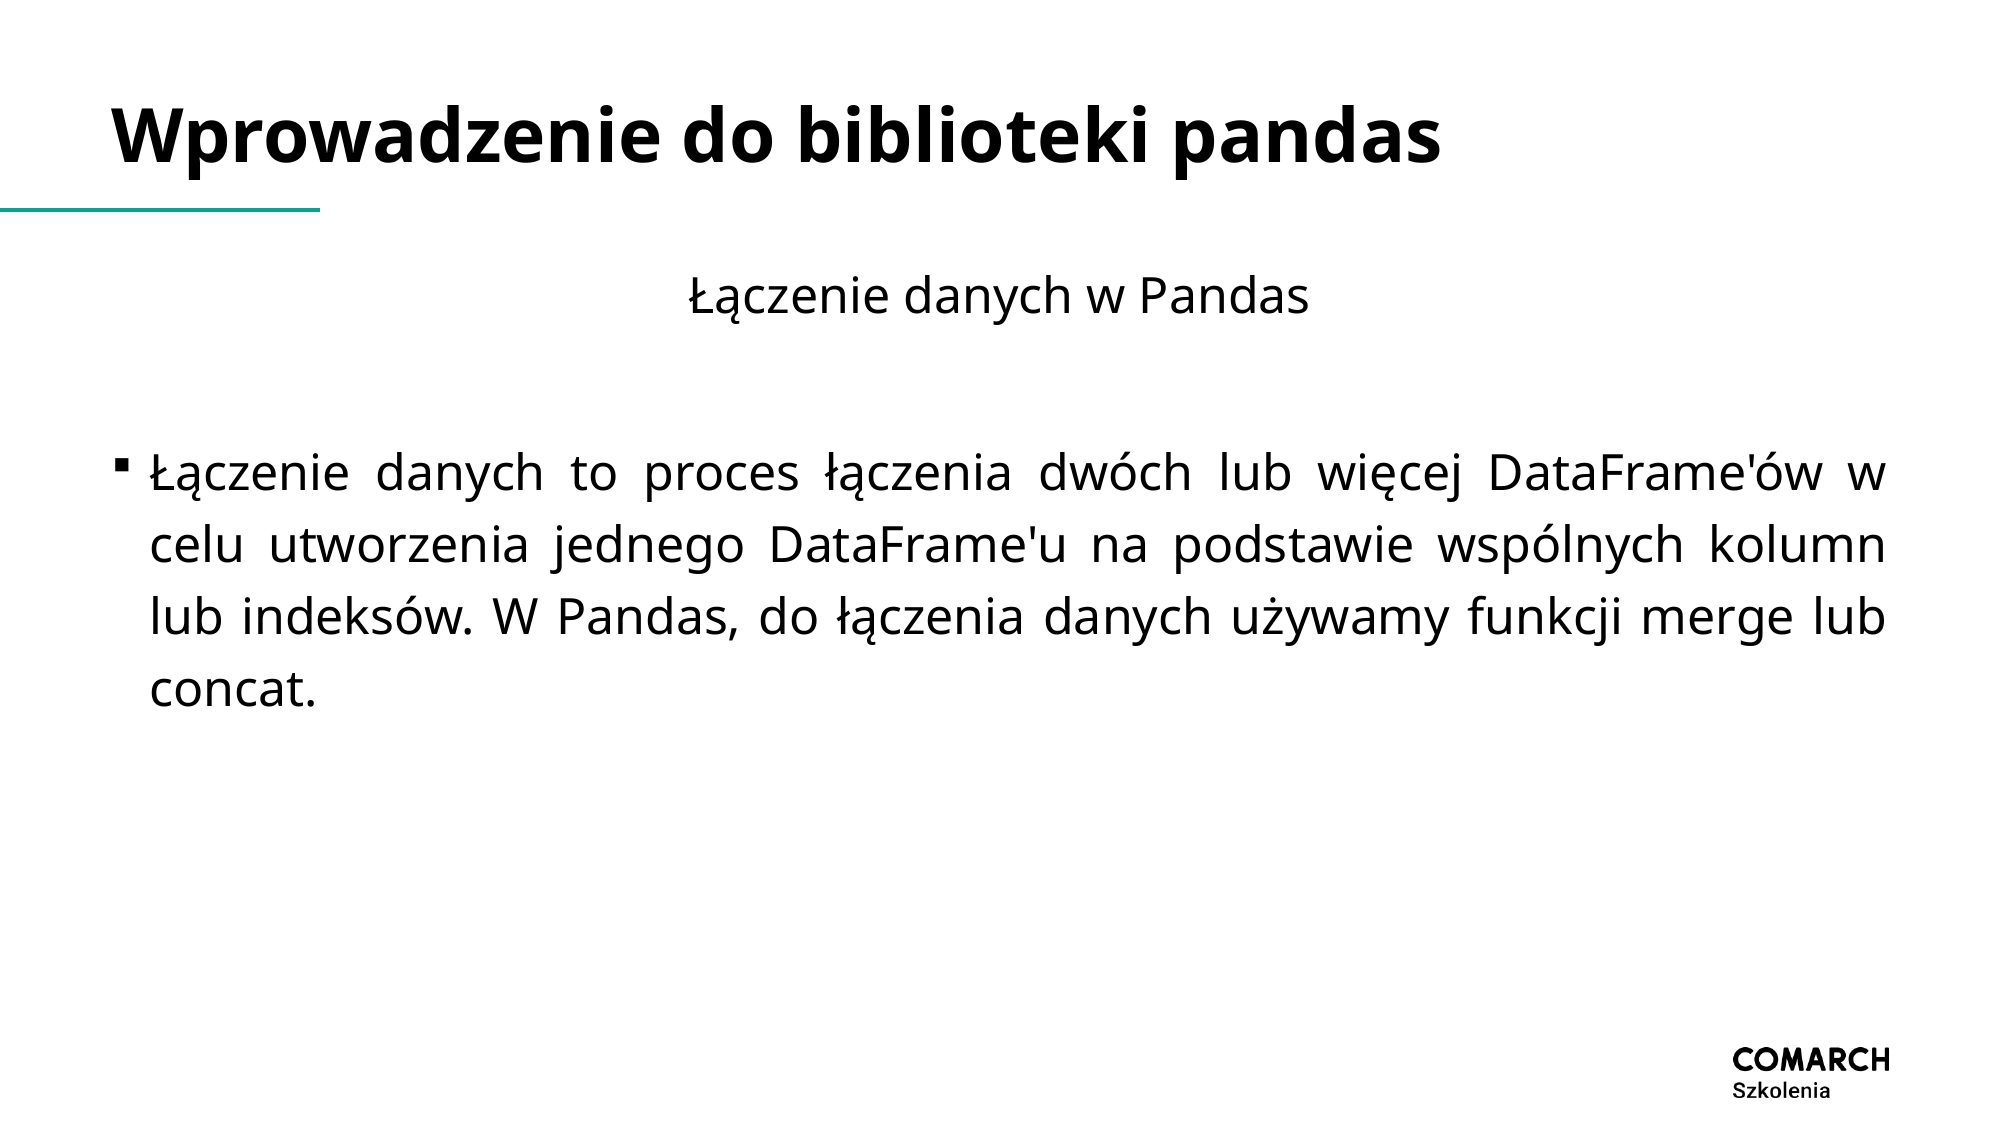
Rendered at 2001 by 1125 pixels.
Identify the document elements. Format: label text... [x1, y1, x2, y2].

title Wprowadzenie do biblioteki pandas [111, 0, 1889, 185]
list Łączenie danych w Pandas Łączenie danych to proces łączenia dwóch lub więcej DataFrame'ów w celu utworzenia jednego DataFrame'u na podstawie wspólnych kolumn lub indeksów. W Pandas, do łączenia danych używamy funkcji merge lub concat. [111, 243, 1889, 1000]
picture [1733, 1047, 1889, 1098]
